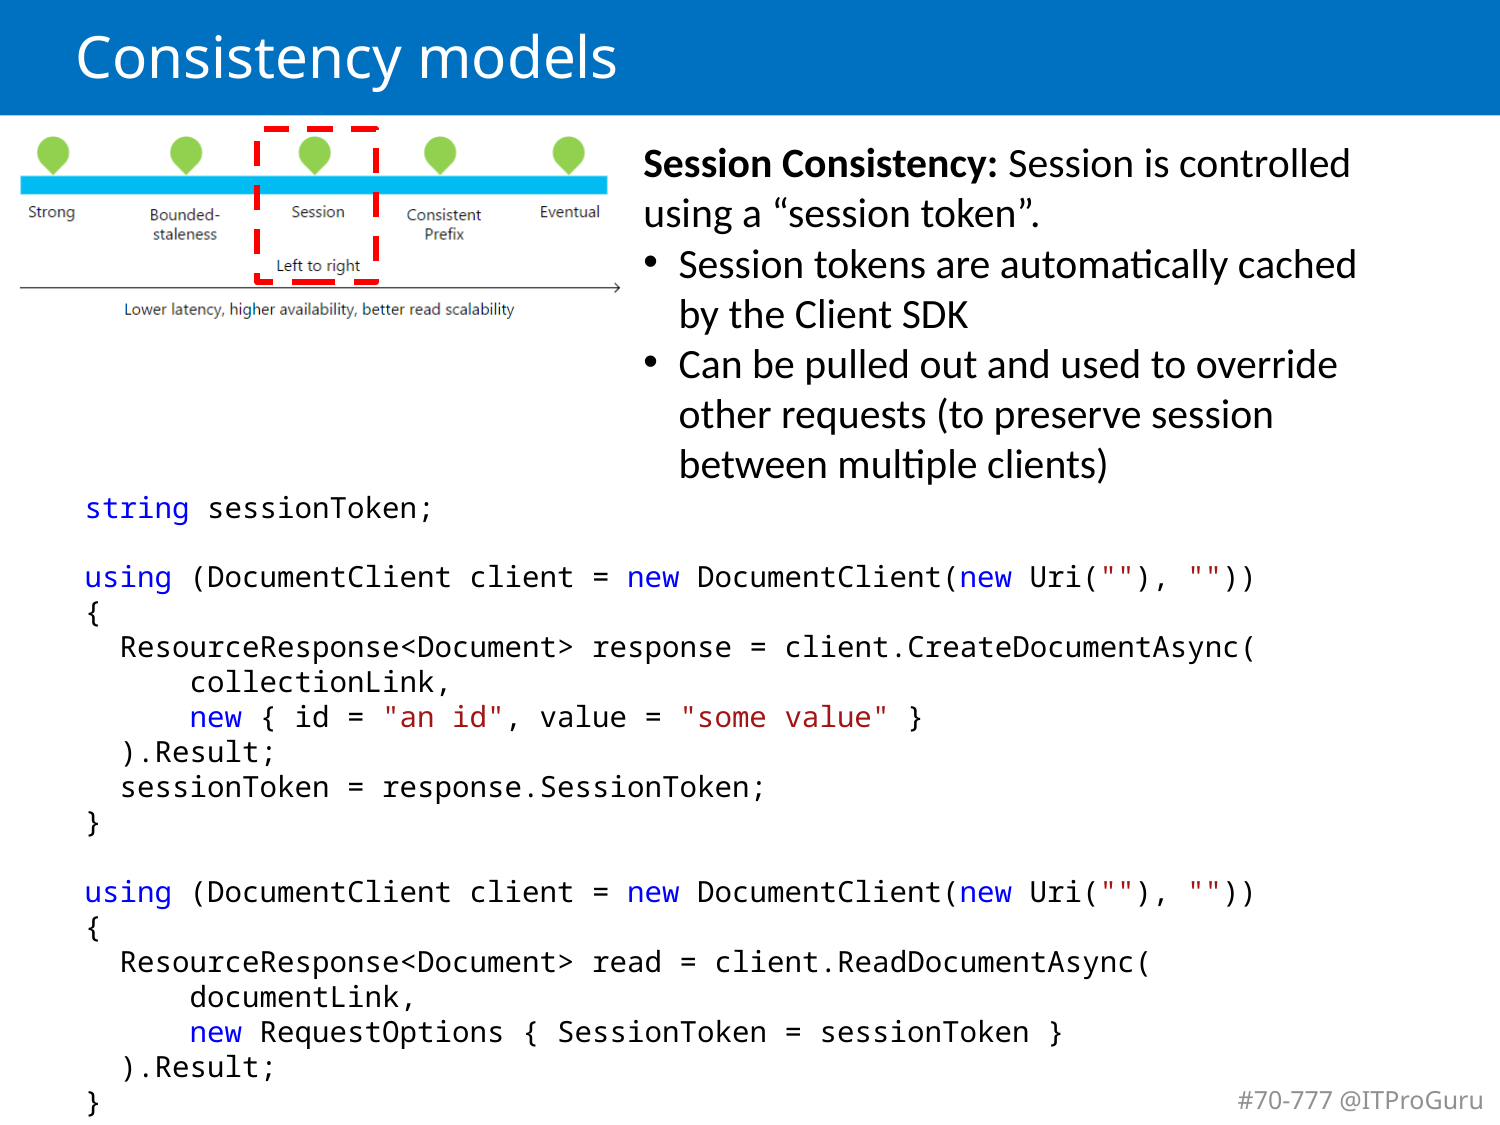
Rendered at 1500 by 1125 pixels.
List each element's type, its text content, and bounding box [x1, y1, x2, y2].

text_box [255, 127, 378, 132]
picture [0, 133, 634, 334]
text_box string sessionToken; using (DocumentClient client = new DocumentClient(new Uri(""), "")) { ResourceResponse<Document> response = client.CreateDocumentAsync( collectionLink, new { id = "an id", value = "some value" } ).Result; sessionToken = response.SessionToken; } using (DocumentClient client = new DocumentClient(new Uri(""), "")) { ResourceResponse<Document> read = client.ReadDocumentAsync( documentLink, new RequestOptions { SessionToken = sessionToken } ).Result; } [84, 453, 1300, 1119]
text_box Session Consistency: Session is controlled using a “session token”. Session tokens are automatically cached by the Client SDK Can be pulled out and used to override other requests (to preserve session between multiple clients) [628, 128, 1416, 544]
title Consistency models [75, 0, 1351, 122]
